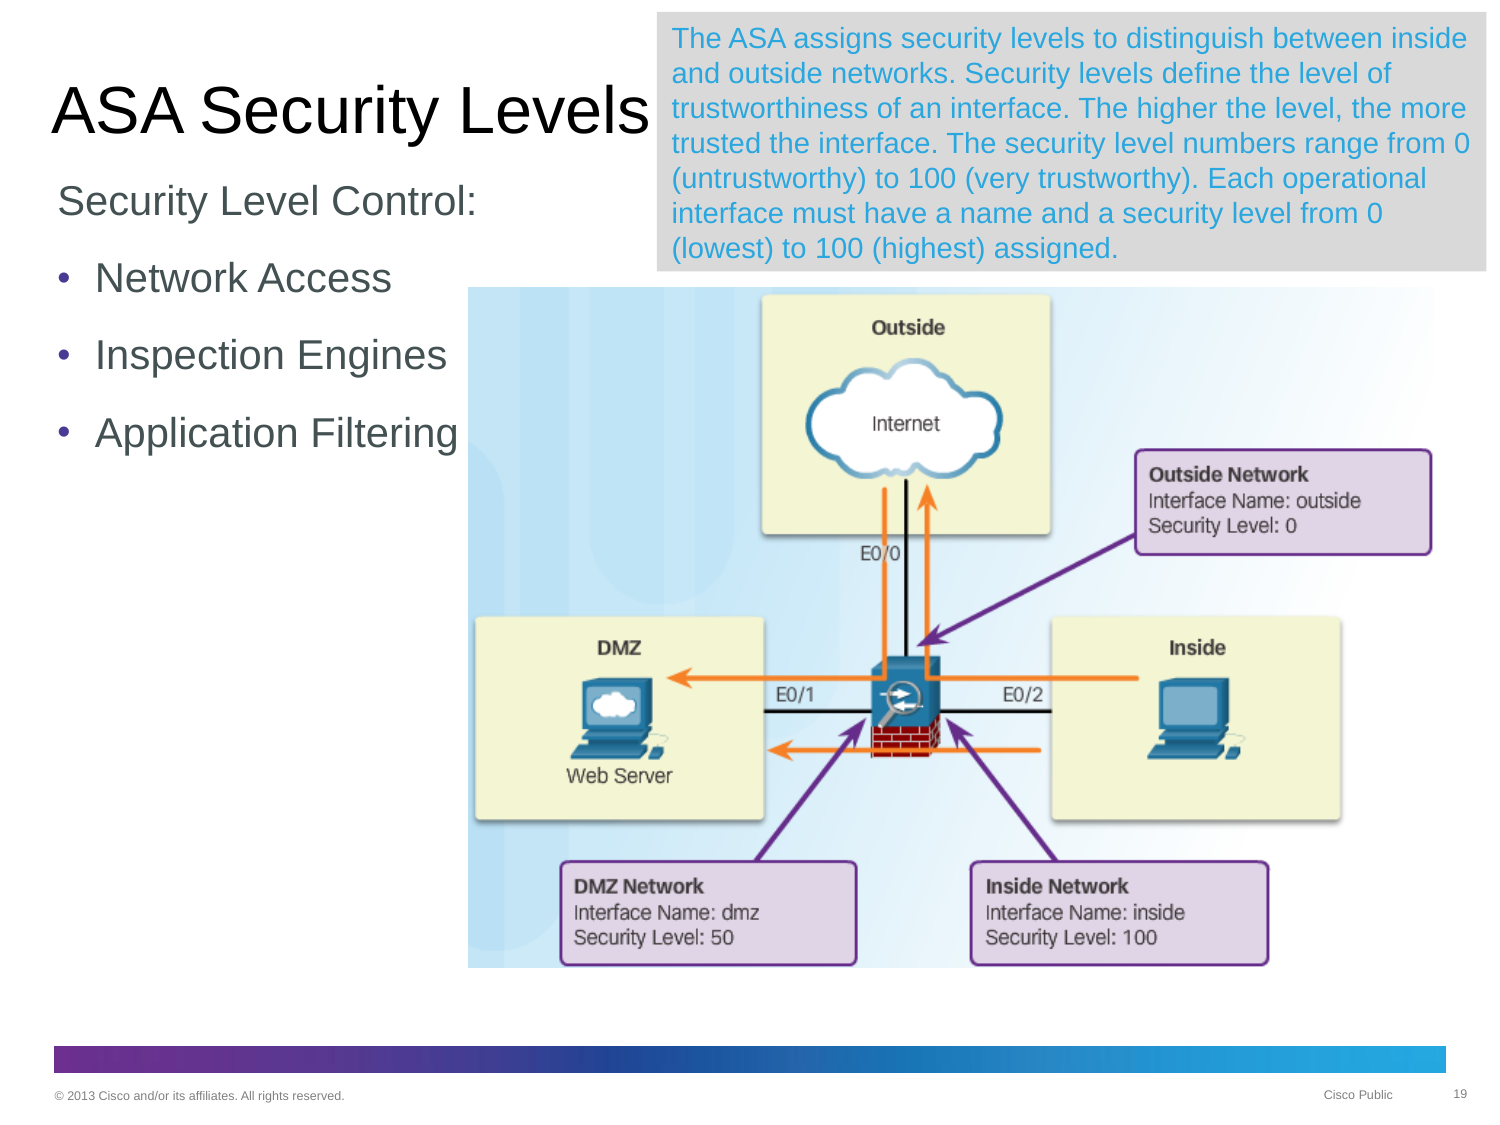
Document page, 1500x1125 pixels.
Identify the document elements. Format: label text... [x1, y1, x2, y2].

text_box The ASA assigns security levels to distinguish between inside and outside networks. Security levels define the level of trustworthiness of an interface. The higher the level, the more trusted the interface. The security level numbers range from 0 (untrustworthy) to 100 (very trustworthy). Each operational interface must have a name and a security level from 0 (lowest) to 100 (highest) assigned. [656, 11, 1487, 272]
picture [468, 287, 1434, 969]
text_box Security Level Control: Network Access Inspection Engines Application Filtering [42, 169, 656, 242]
title ASA Security Levels [37, 17, 656, 155]
picture [54, 1046, 1446, 1073]
